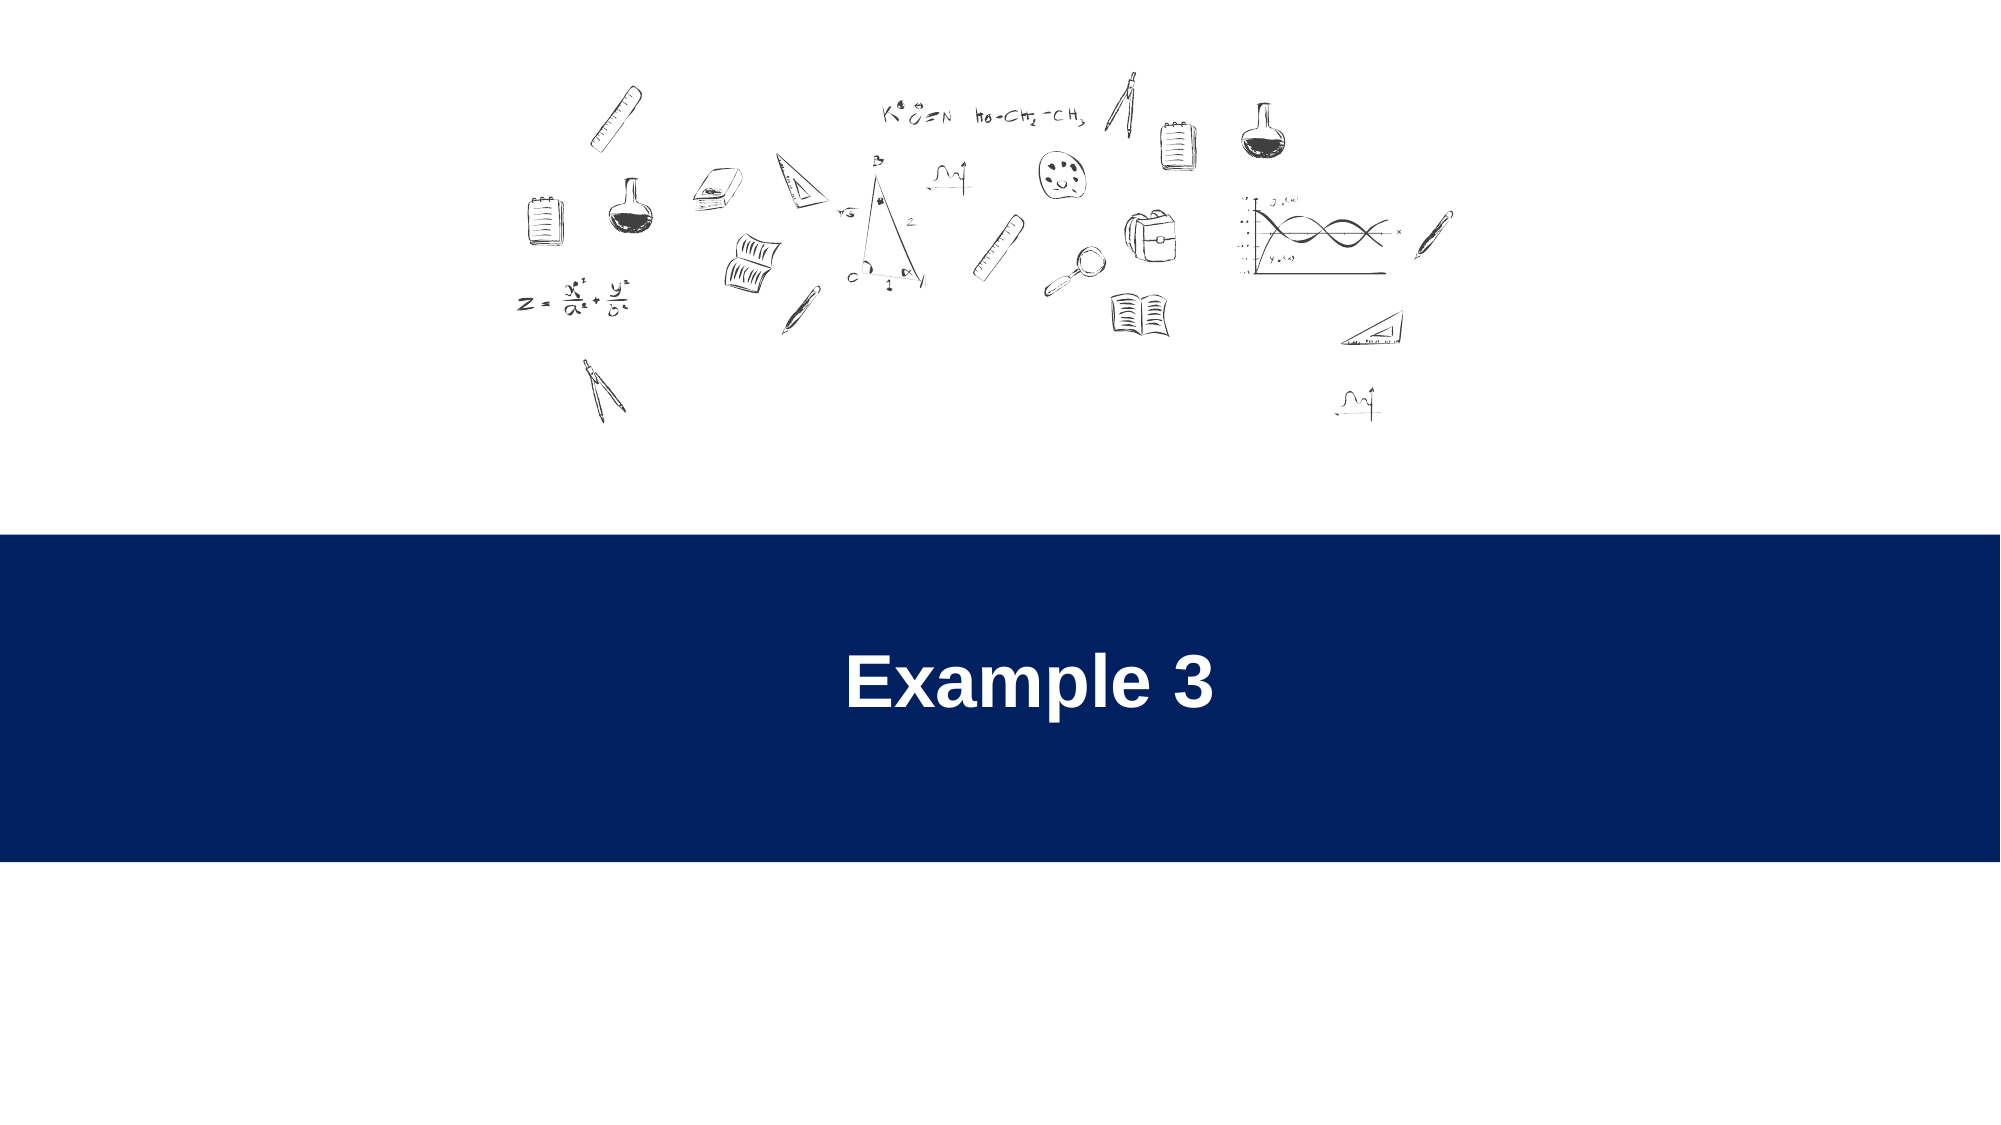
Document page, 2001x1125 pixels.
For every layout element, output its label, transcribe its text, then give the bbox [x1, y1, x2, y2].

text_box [1237, 196, 1402, 275]
text_box [0, 533, 2000, 863]
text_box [769, 158, 836, 196]
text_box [1241, 102, 1286, 159]
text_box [962, 239, 1038, 257]
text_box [1339, 308, 1405, 346]
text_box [835, 157, 937, 290]
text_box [1124, 209, 1177, 263]
text_box Example 3 [29, 624, 2000, 730]
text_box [1428, 204, 1439, 267]
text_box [1332, 385, 1383, 423]
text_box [527, 195, 565, 246]
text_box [715, 235, 789, 290]
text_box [1160, 120, 1198, 171]
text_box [1111, 70, 1139, 137]
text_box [1038, 149, 1088, 200]
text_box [580, 110, 655, 128]
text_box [517, 277, 631, 317]
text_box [585, 355, 613, 423]
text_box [1058, 238, 1088, 310]
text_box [796, 279, 806, 342]
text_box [1104, 288, 1178, 342]
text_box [882, 100, 1085, 127]
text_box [925, 159, 975, 198]
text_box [692, 166, 743, 211]
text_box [608, 177, 654, 234]
